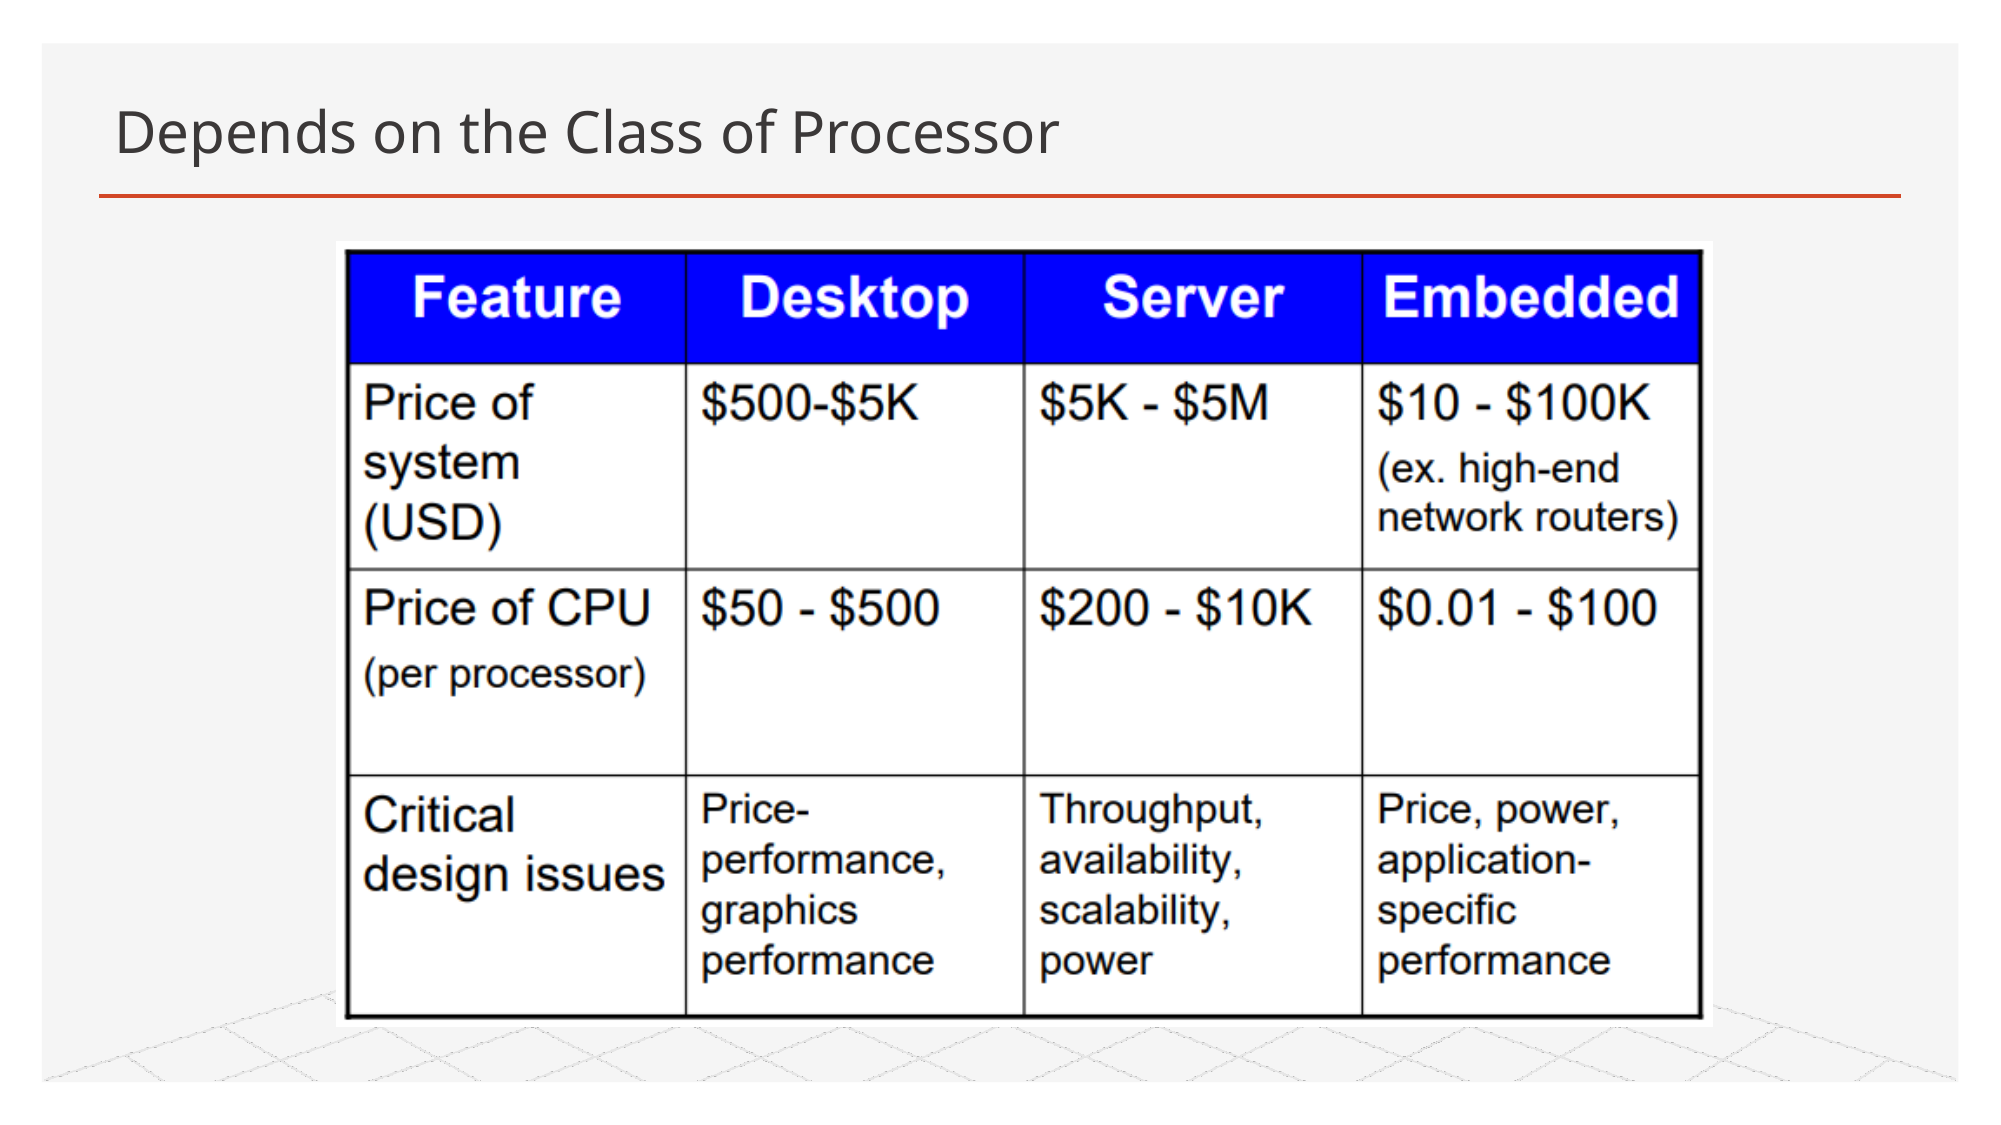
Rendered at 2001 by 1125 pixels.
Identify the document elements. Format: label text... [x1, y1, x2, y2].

picture [44, 787, 1956, 1081]
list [336, 241, 1713, 1027]
title Depends on the Class of Processor [99, 73, 1901, 197]
